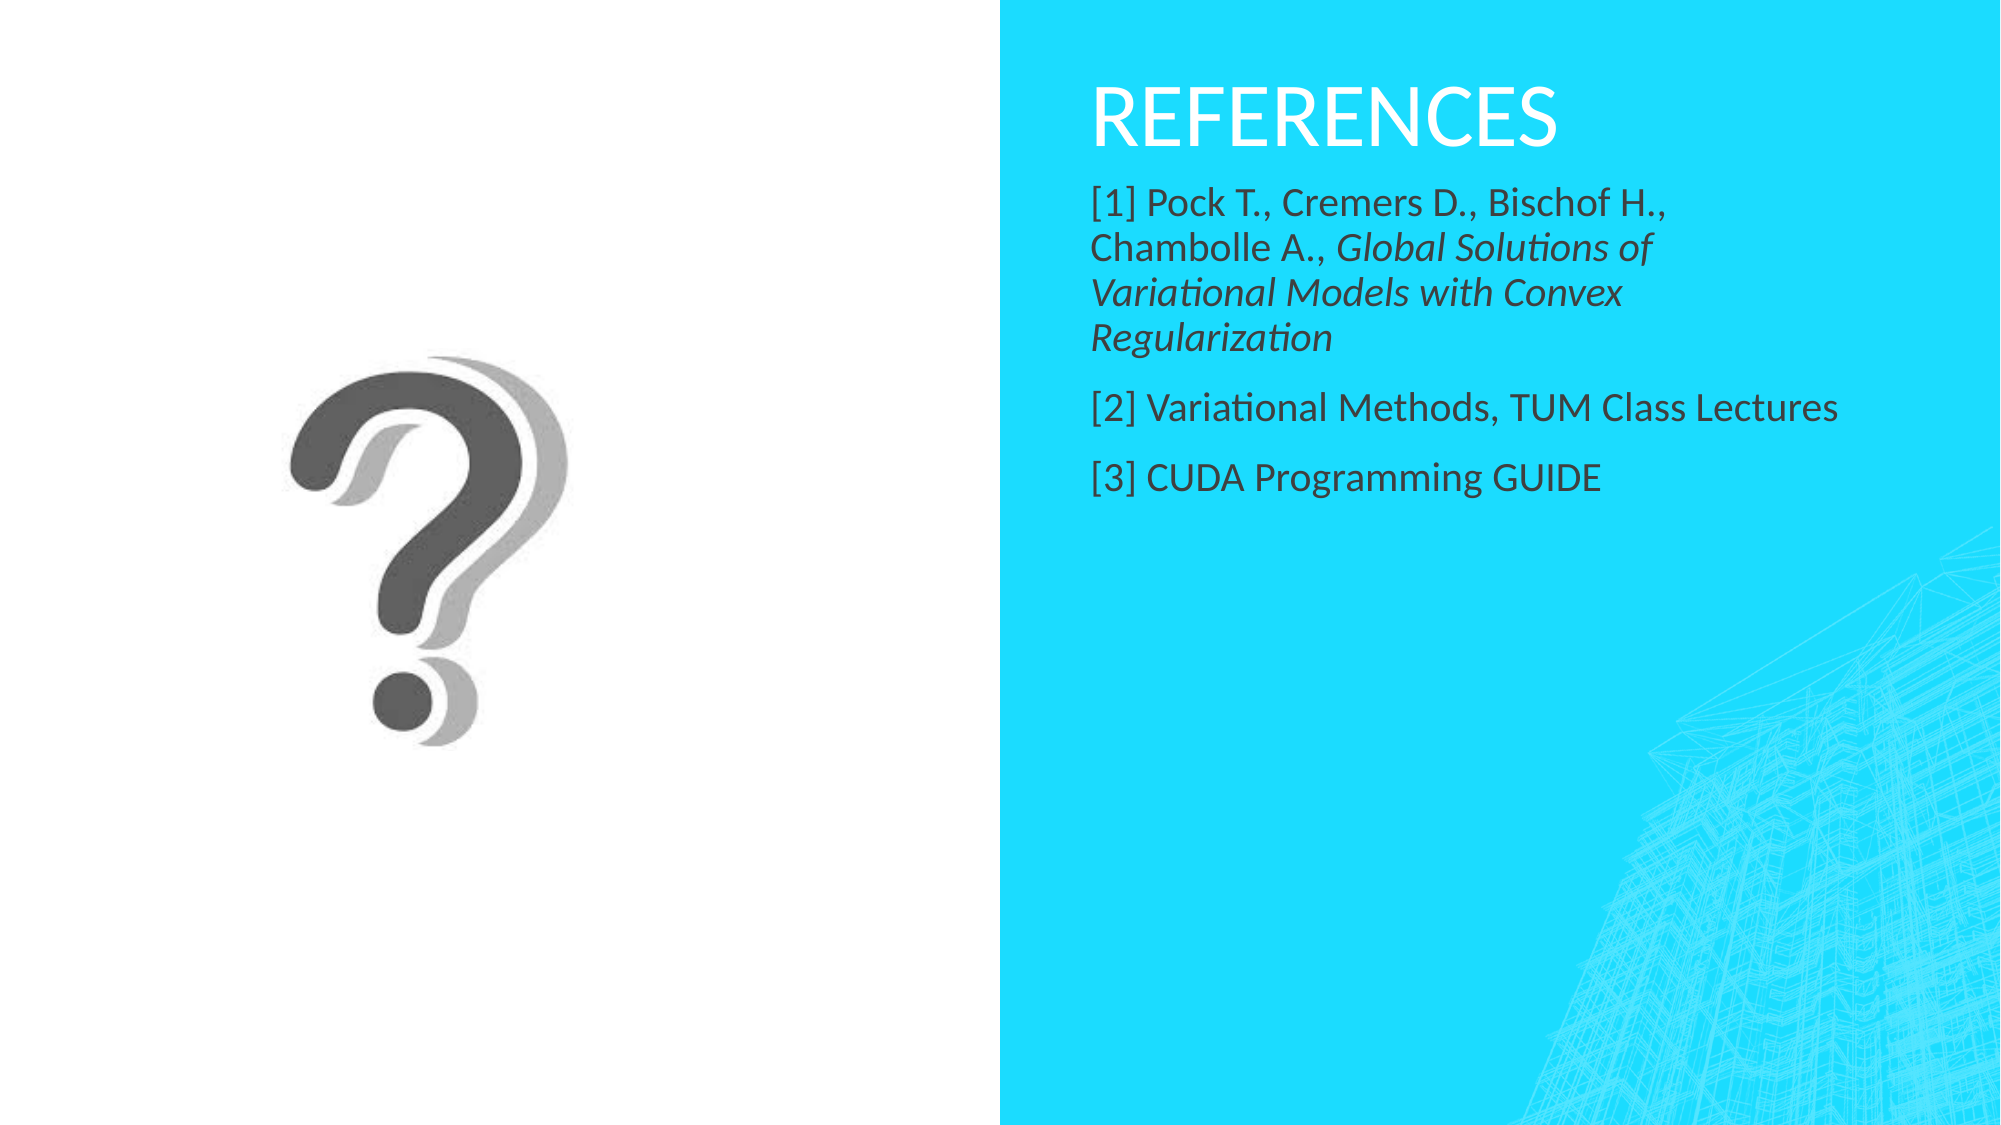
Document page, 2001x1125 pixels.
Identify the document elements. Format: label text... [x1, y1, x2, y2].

picture [253, 348, 612, 751]
title References [1075, 63, 1863, 173]
list [1] Pock T., Cremers D., Bischof H., Chambolle A., Global Solutions of Variational Models with Convex Regularization [2] Variational Methods, TUM Class Lectures [3] CUDA Programming GUIDE [1075, 173, 1863, 668]
picture [1000, 0, 2001, 1125]
